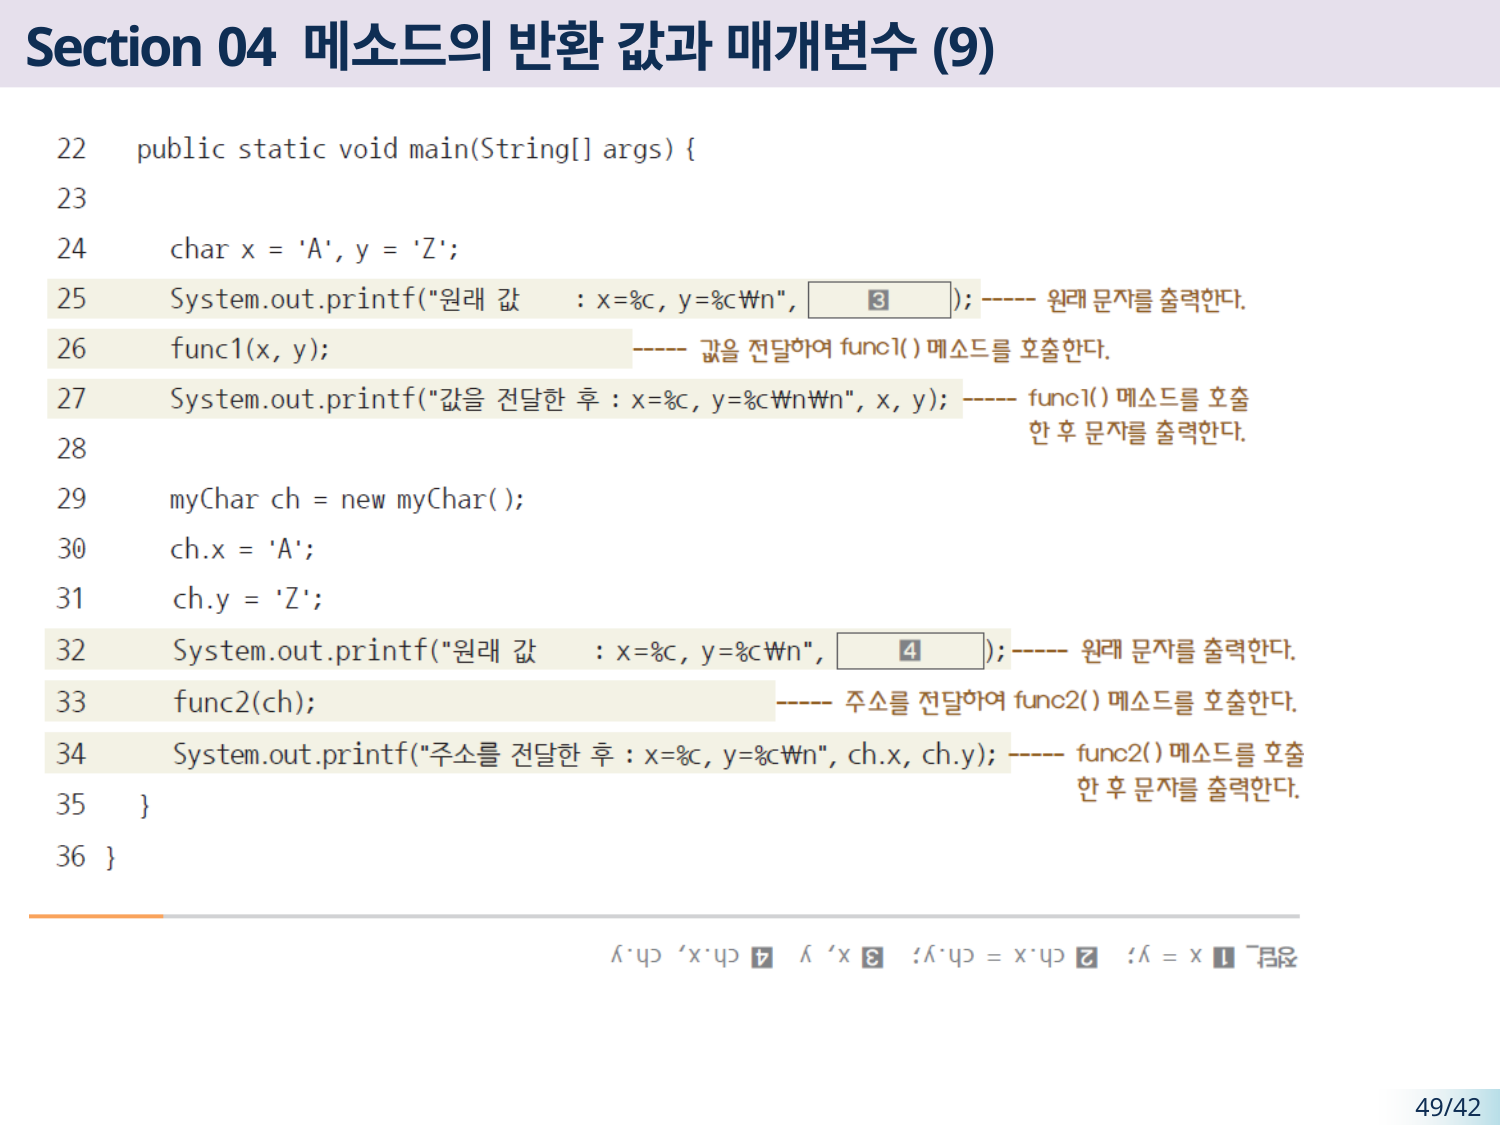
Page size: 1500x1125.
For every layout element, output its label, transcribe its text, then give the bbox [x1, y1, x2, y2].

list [41, 134, 1319, 565]
picture [29, 581, 1304, 974]
title Section 04 메소드의 반환 값과 매개변수(9) [10, 5, 1288, 84]
